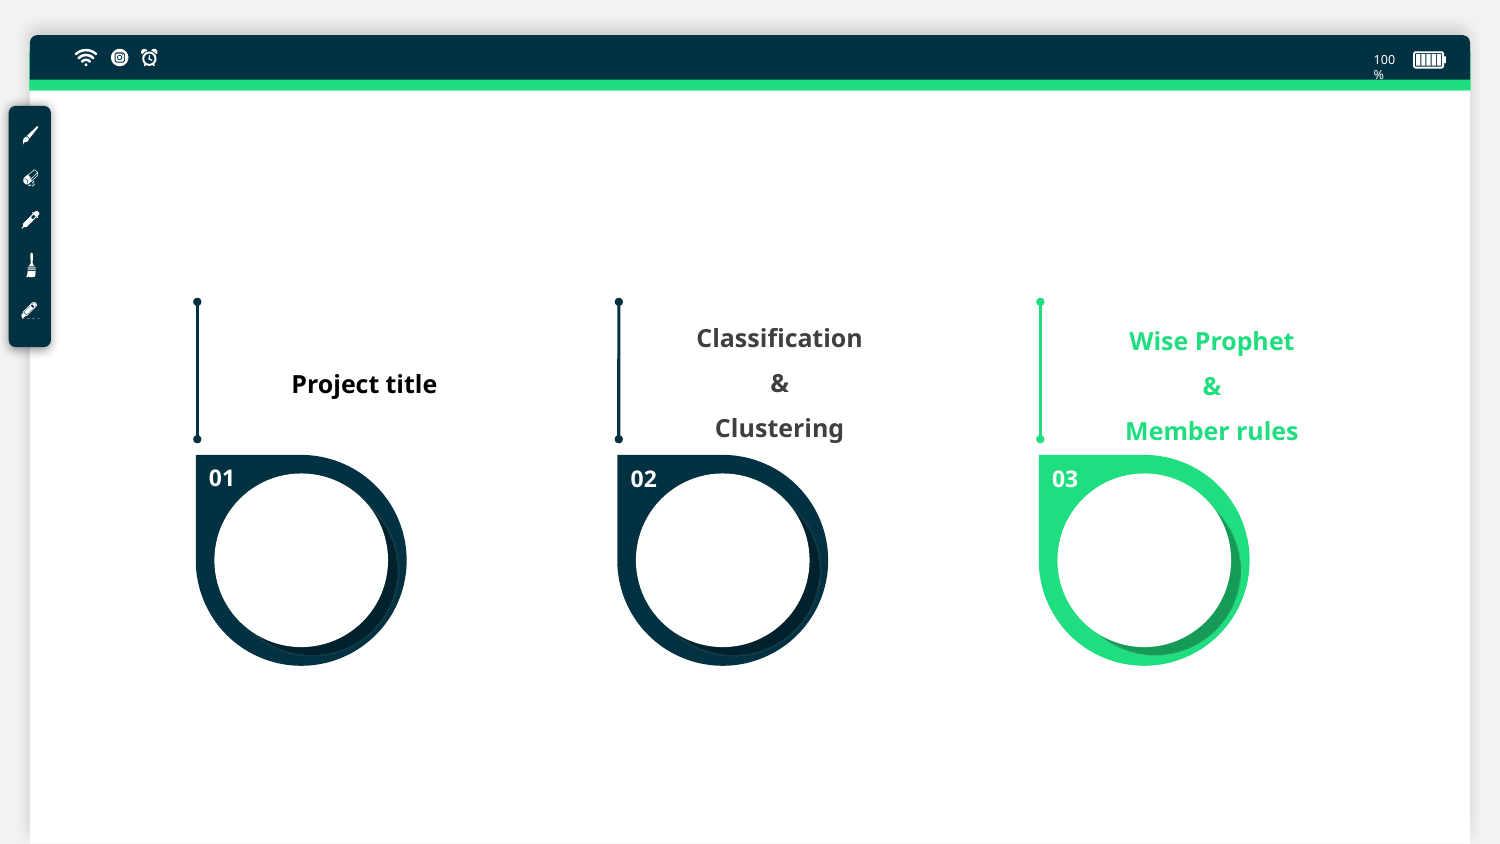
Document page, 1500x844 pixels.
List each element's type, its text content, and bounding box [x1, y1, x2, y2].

text_box [1057, 473, 1232, 648]
text_box Project title [209, 348, 520, 393]
text_box [1038, 454, 1250, 666]
text_box [617, 454, 829, 666]
text_box 02 [619, 458, 681, 498]
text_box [8, 105, 52, 348]
text_box [635, 473, 810, 648]
text_box Wise Prophet & Member rules [1057, 304, 1367, 437]
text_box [74, 46, 1447, 74]
text_box [29, 35, 1471, 80]
text_box 03 [1040, 458, 1103, 498]
text_box 01 [197, 458, 260, 497]
text_box Classification & Clustering [625, 301, 935, 440]
text_box [29, 91, 1471, 844]
text_box [214, 473, 389, 648]
text_box [195, 454, 407, 666]
